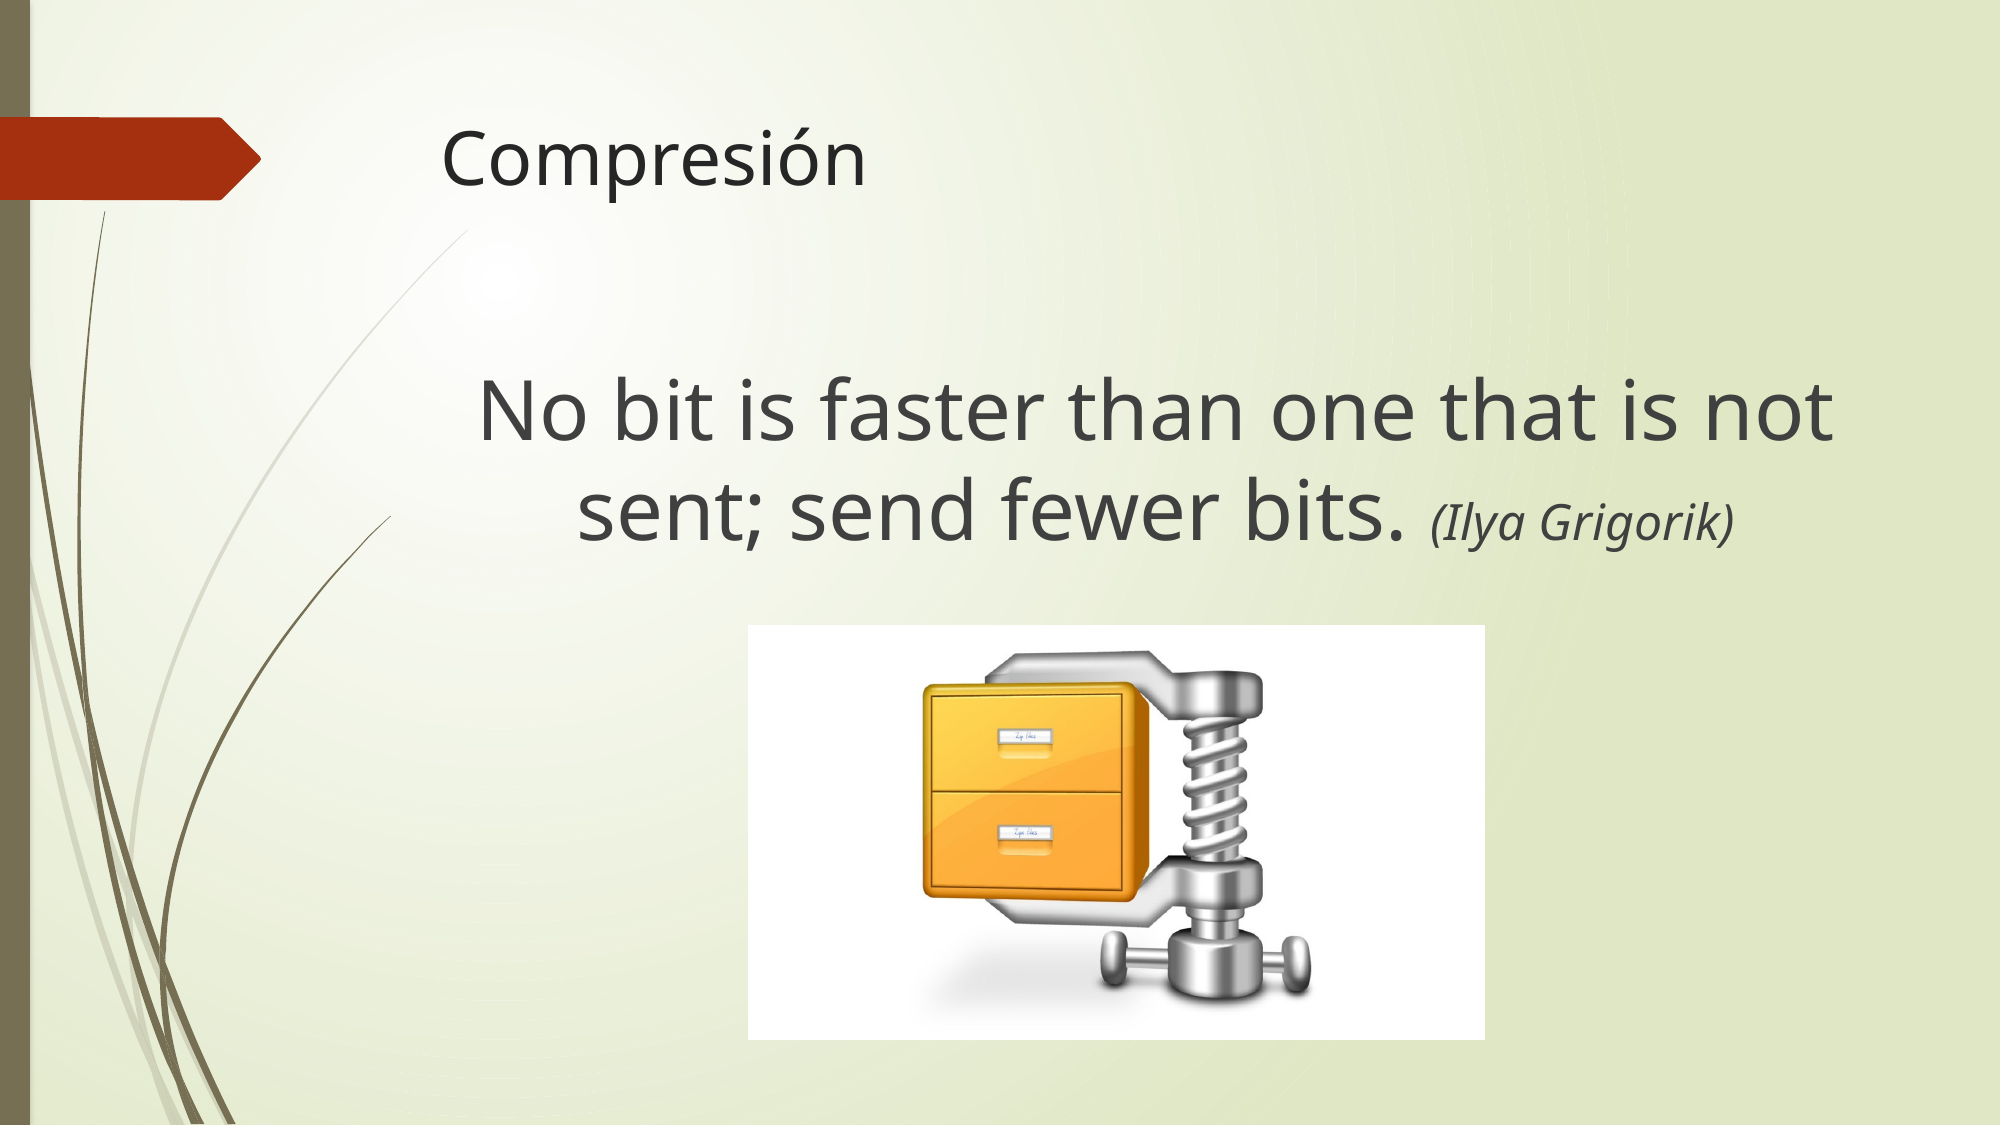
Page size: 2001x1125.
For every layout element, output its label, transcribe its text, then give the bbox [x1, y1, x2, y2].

list No bit is faster than one that is not sent; send fewer bits. (Ilya Grigorik) [424, 350, 1888, 970]
picture [748, 625, 1485, 1040]
title Compresión [425, 102, 1888, 313]
